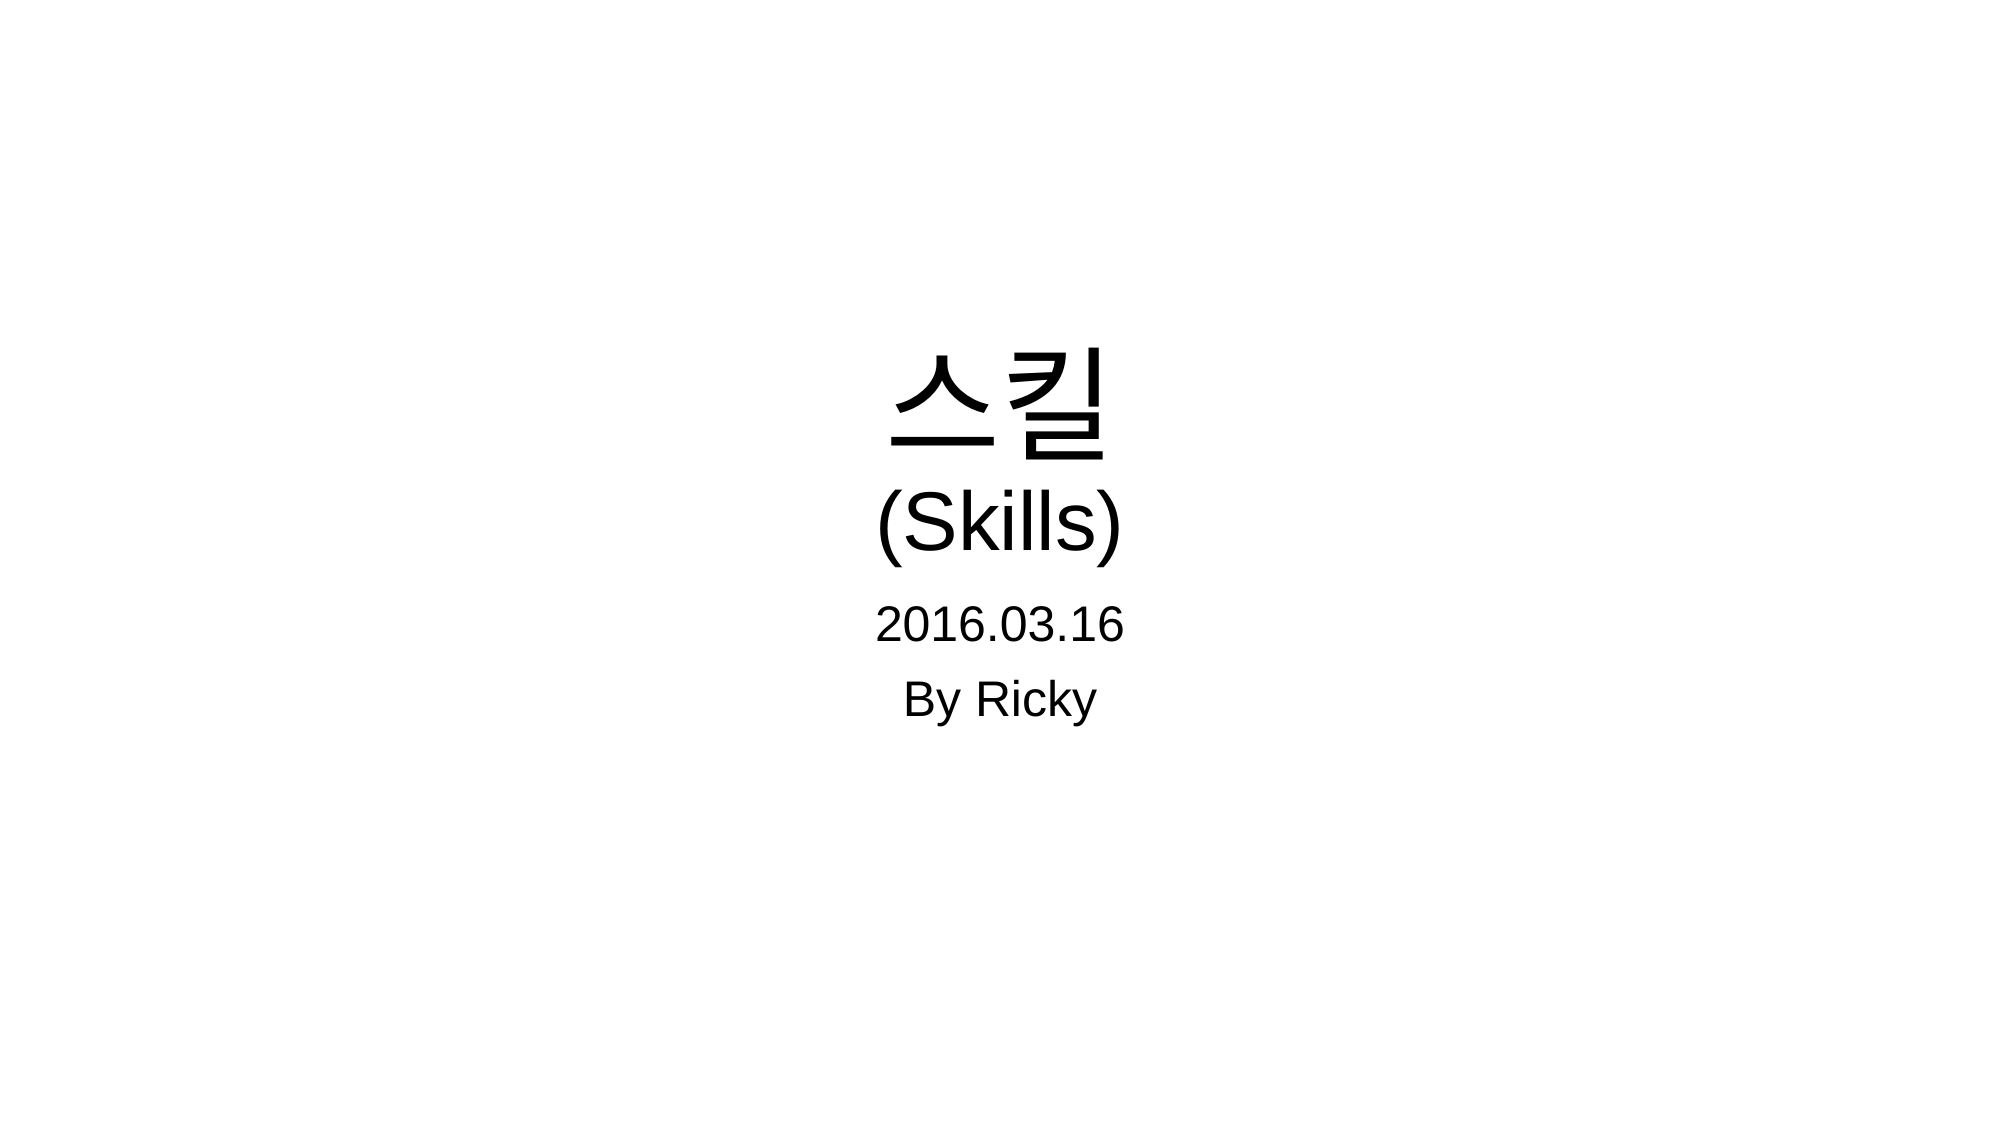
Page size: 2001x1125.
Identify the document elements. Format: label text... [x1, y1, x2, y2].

subtitle 2016.03.16 By Ricky [249, 590, 1750, 863]
title 스킬 (Skills) [249, 184, 1750, 576]
